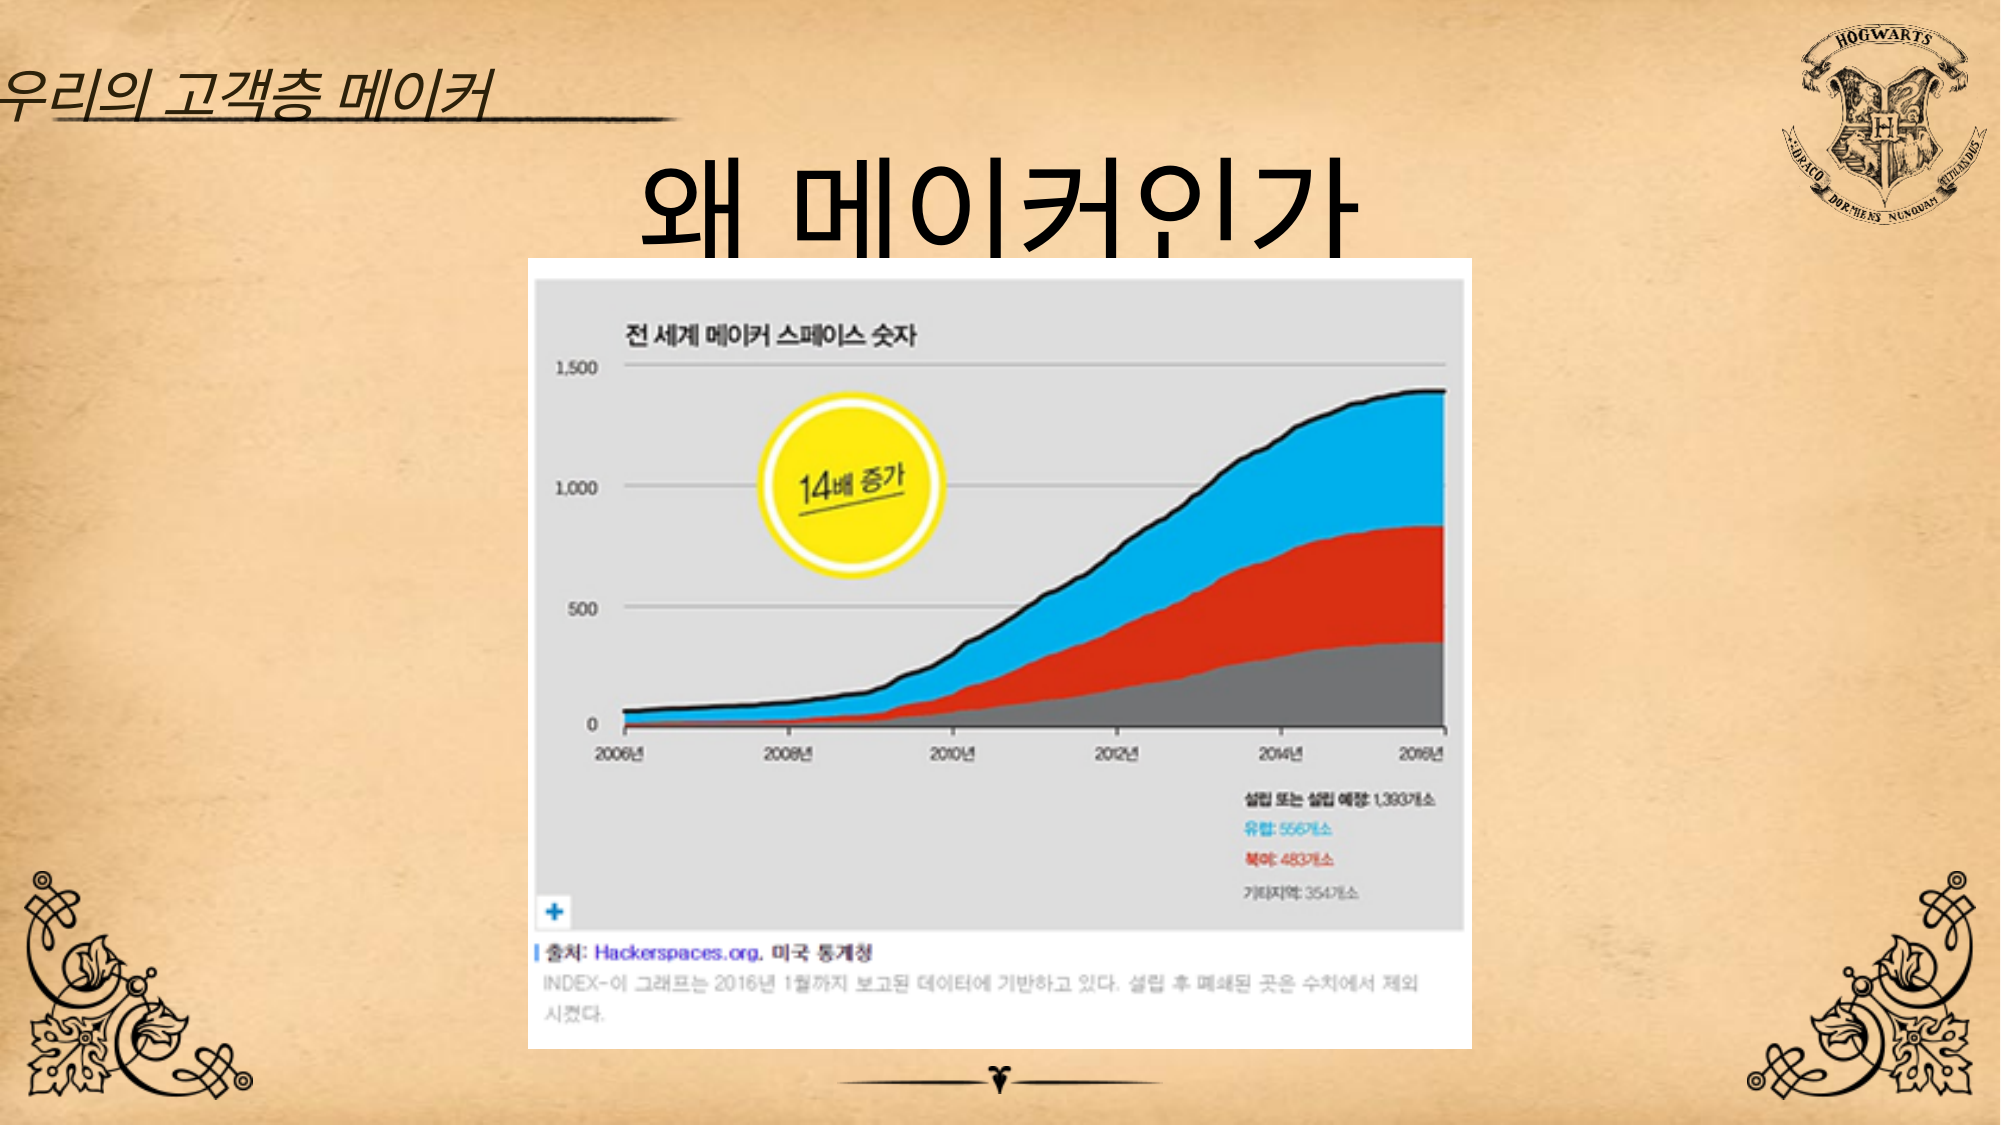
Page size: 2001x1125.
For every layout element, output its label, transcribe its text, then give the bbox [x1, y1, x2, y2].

picture [0, 0, 2001, 1125]
text_box 왜 메이커인가 [344, 132, 1656, 294]
text_box 우리의 고객층 메이커 [0, 51, 505, 137]
